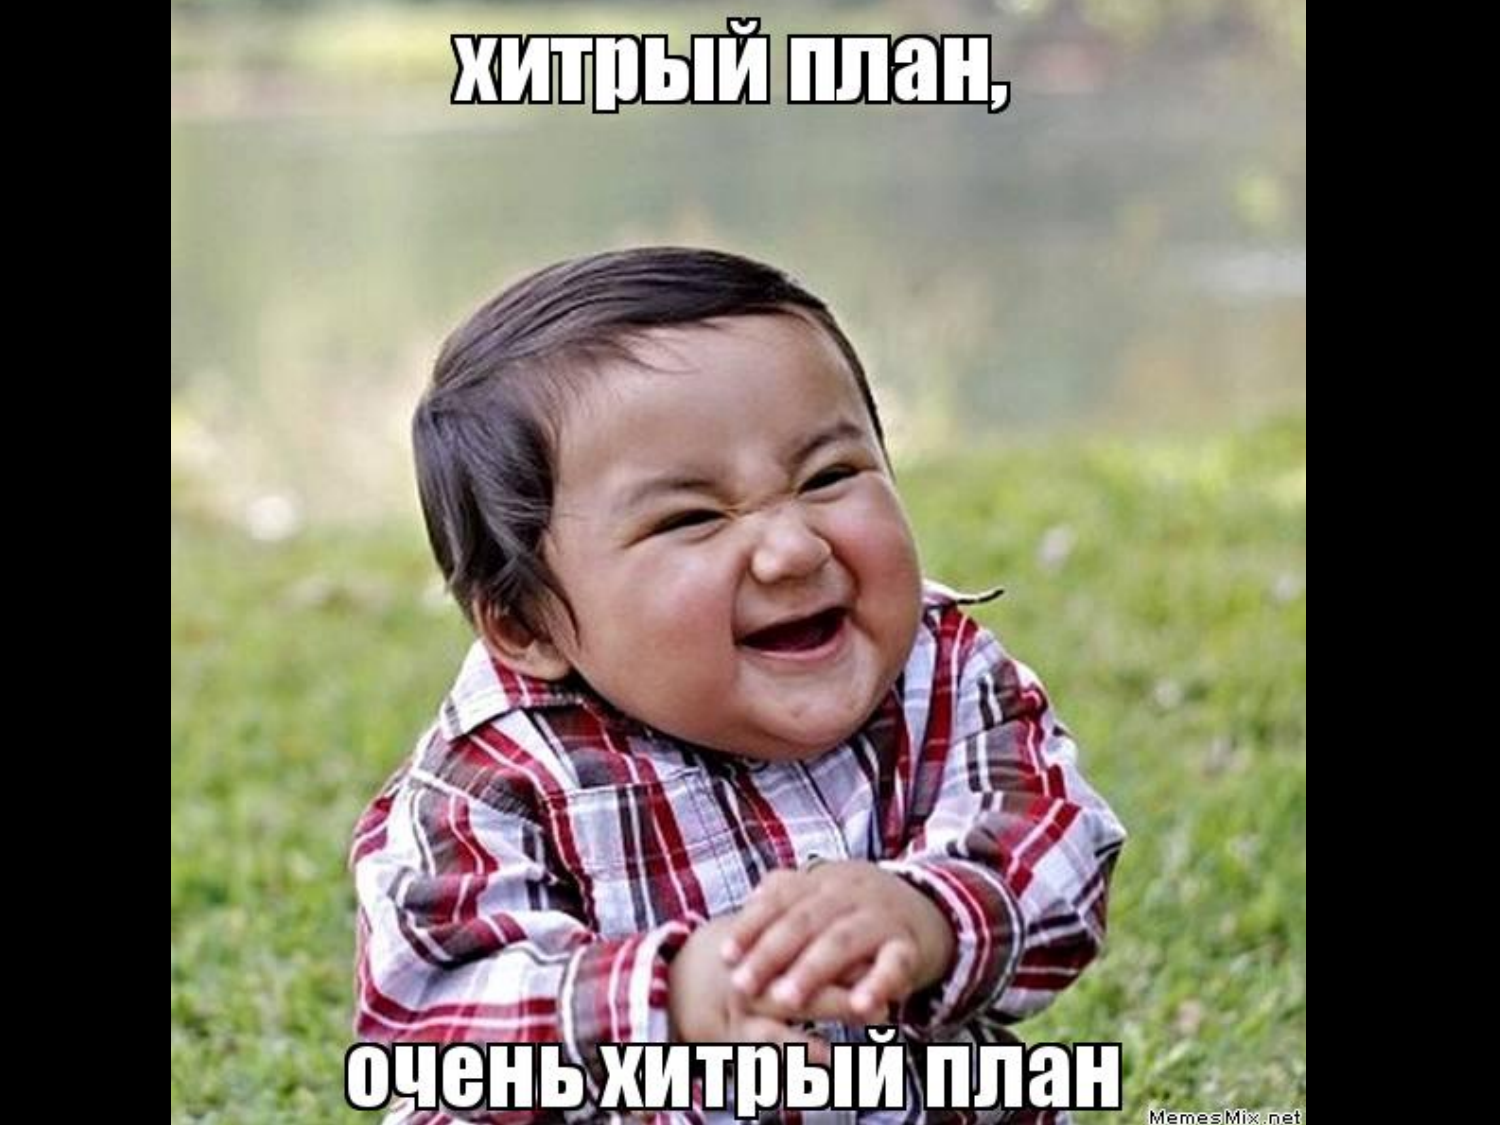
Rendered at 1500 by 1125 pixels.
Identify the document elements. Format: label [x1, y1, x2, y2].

picture [170, 0, 1306, 1125]
